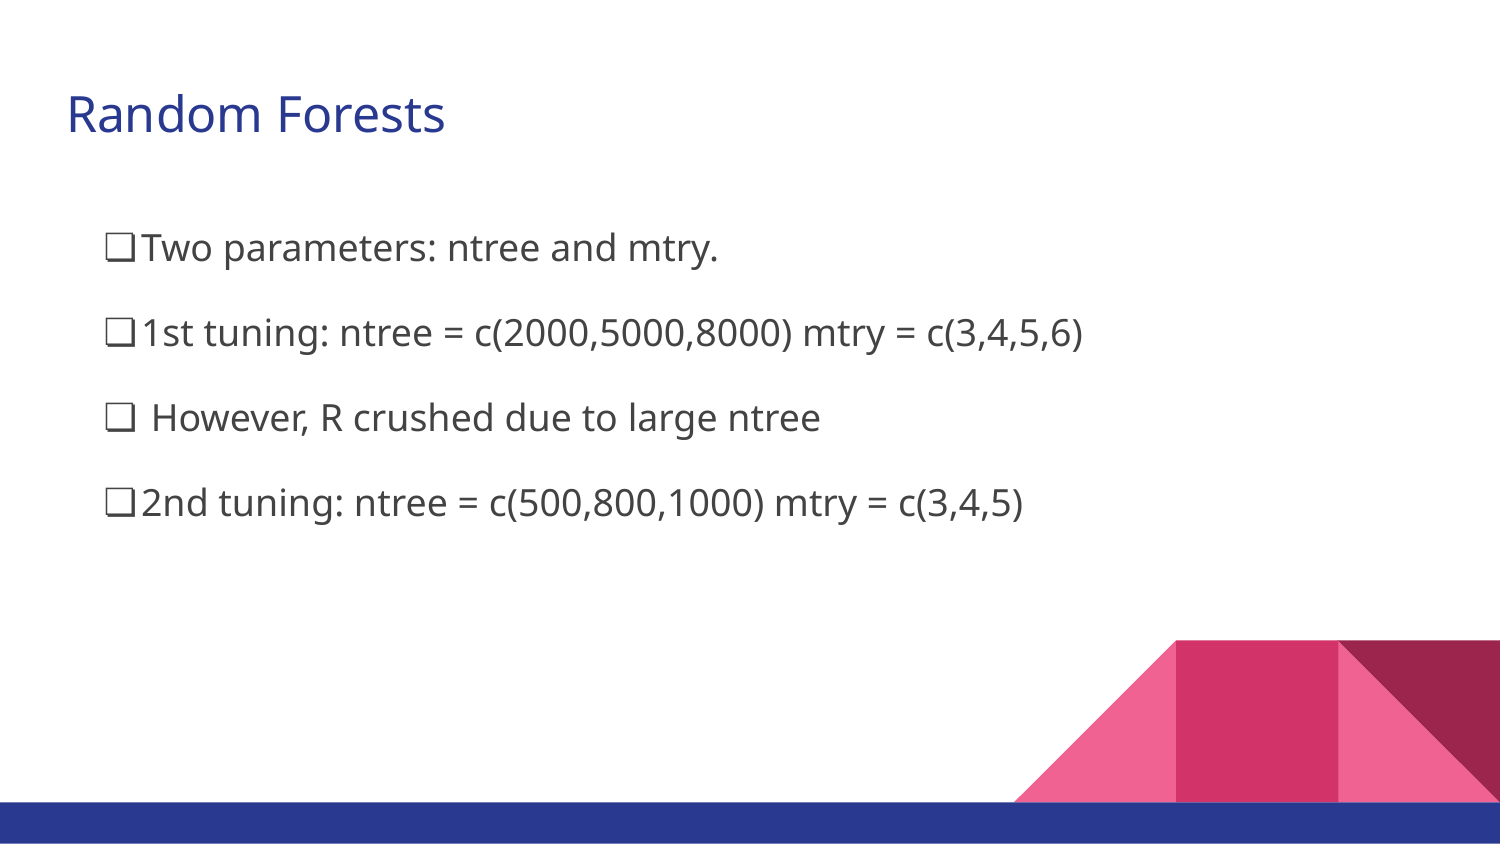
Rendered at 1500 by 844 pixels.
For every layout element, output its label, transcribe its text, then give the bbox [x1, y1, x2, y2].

list Two parameters: ntree and mtry. 1st tuning: ntree = c(2000,5000,8000) mtry = c(3,4,5,6) However, R crushed due to large ntree 2nd tuning: ntree = c(500,800,1000) mtry = c(3,4,5) [51, 201, 1449, 750]
title Random Forests [51, 67, 1449, 167]
